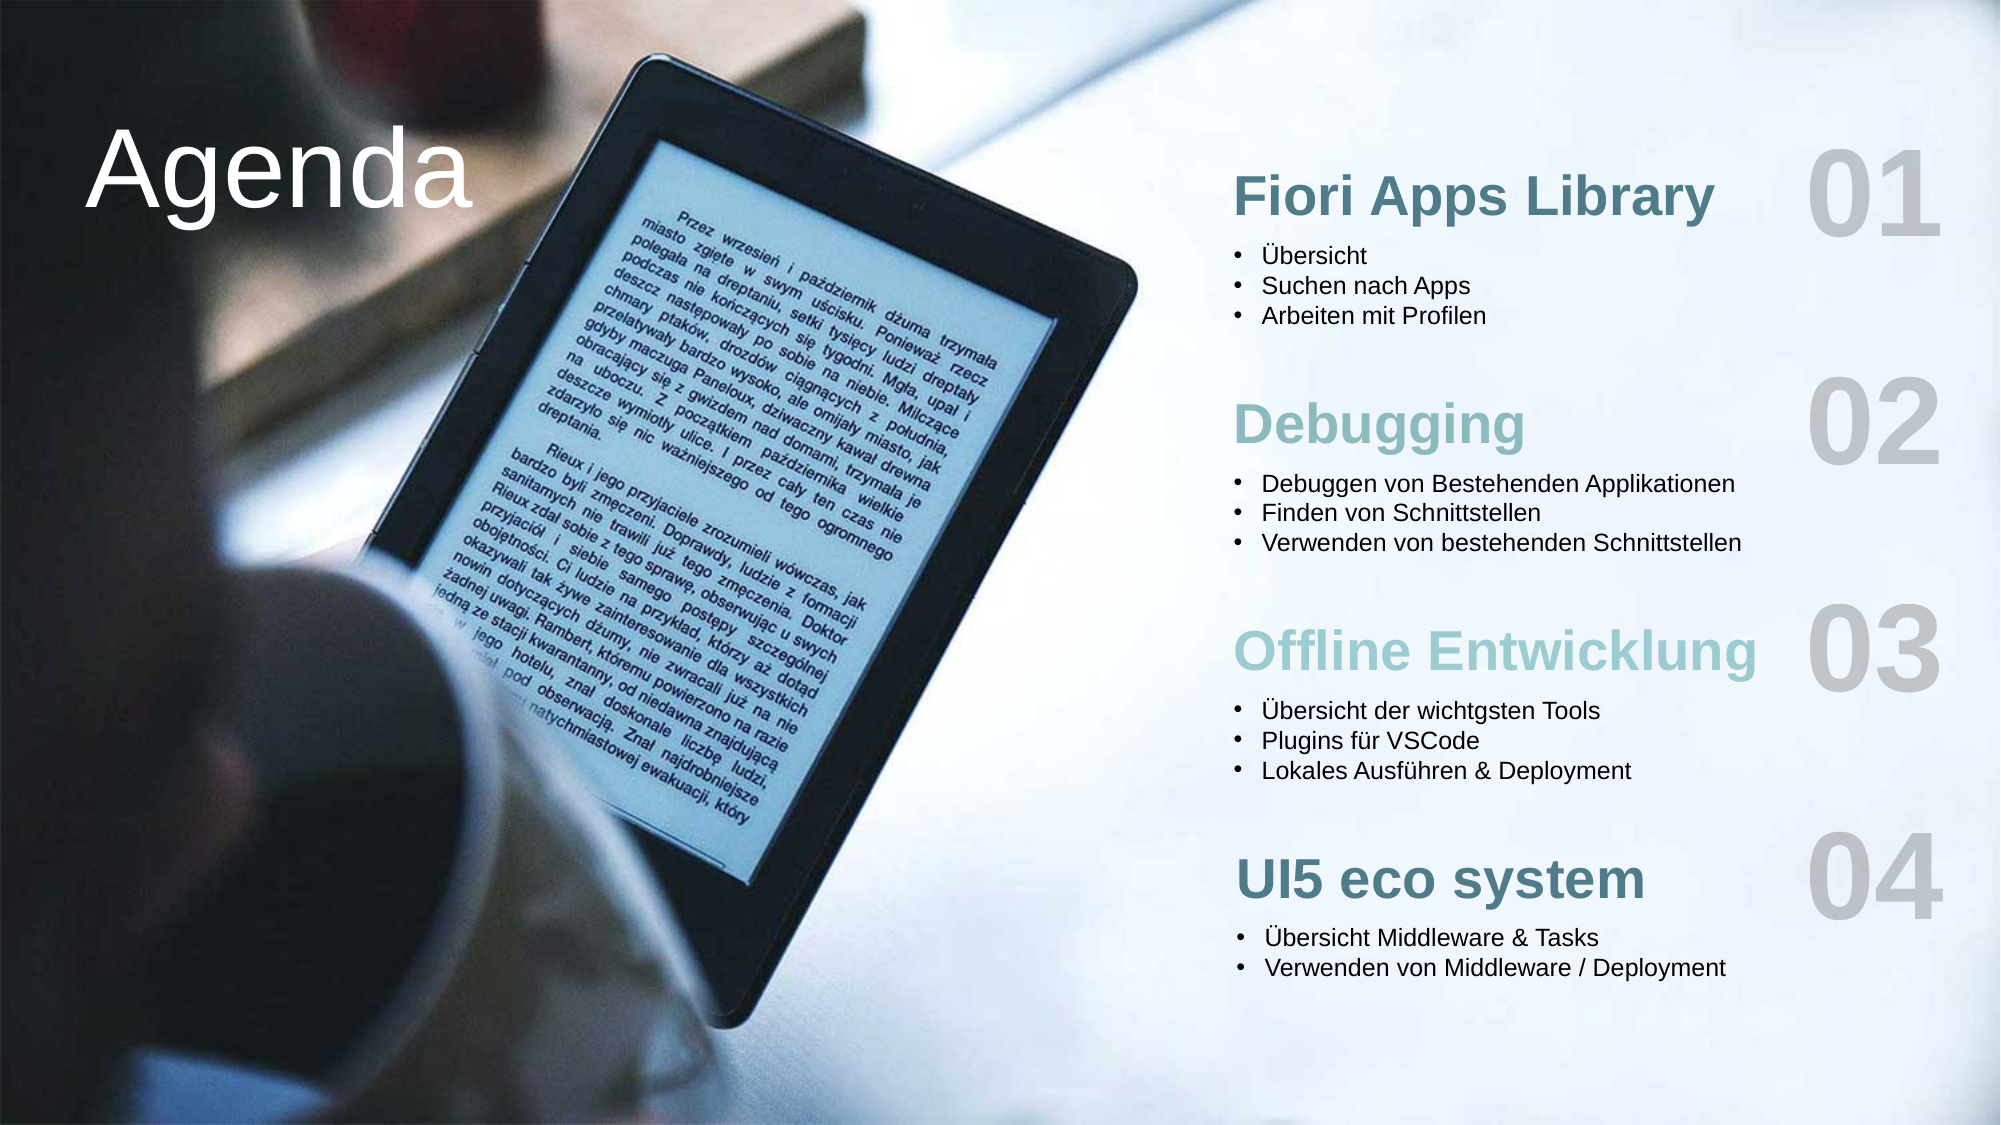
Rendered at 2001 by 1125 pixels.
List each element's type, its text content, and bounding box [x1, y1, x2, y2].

picture [0, 0, 2001, 1125]
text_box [1216, 331, 1979, 559]
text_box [1216, 559, 1979, 793]
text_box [1218, 786, 1979, 991]
text_box Agenda [70, 88, 546, 238]
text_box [1216, 104, 1979, 331]
